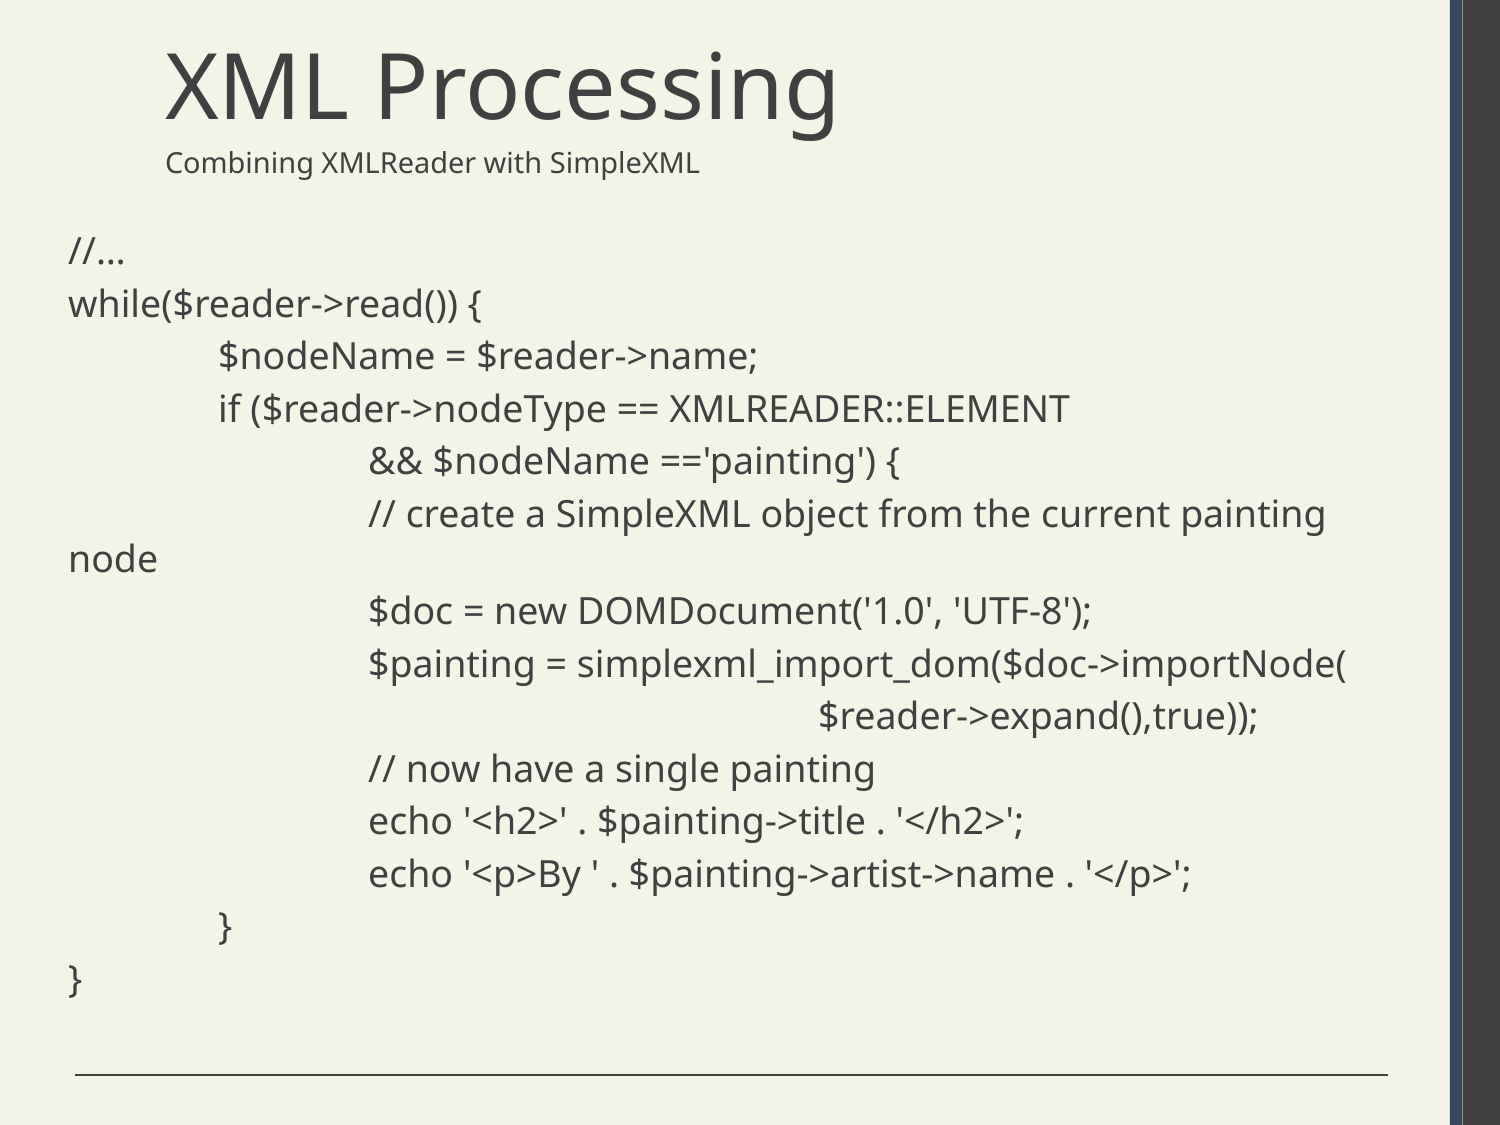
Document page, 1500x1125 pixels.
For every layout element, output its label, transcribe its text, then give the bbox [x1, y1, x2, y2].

title XML Processing [150, 20, 1425, 188]
list Combining XMLReader with SimpleXML [150, 137, 1200, 188]
list //… while($reader->read()) { $nodeName = $reader->name; if ($reader->nodeType == XMLREADER::ELEMENT && $nodeName =='painting') { // create a SimpleXML object from the current painting node $doc = new DOMDocument('1.0', 'UTF-8'); $painting = simplexml_import_dom($doc->importNode( $reader->expand(),true)); // now have a single painting echo '<h2>' . $painting->title . '</h2>'; echo '<p>By ' . $painting->artist->name . '</p>'; } } [53, 219, 1376, 1013]
